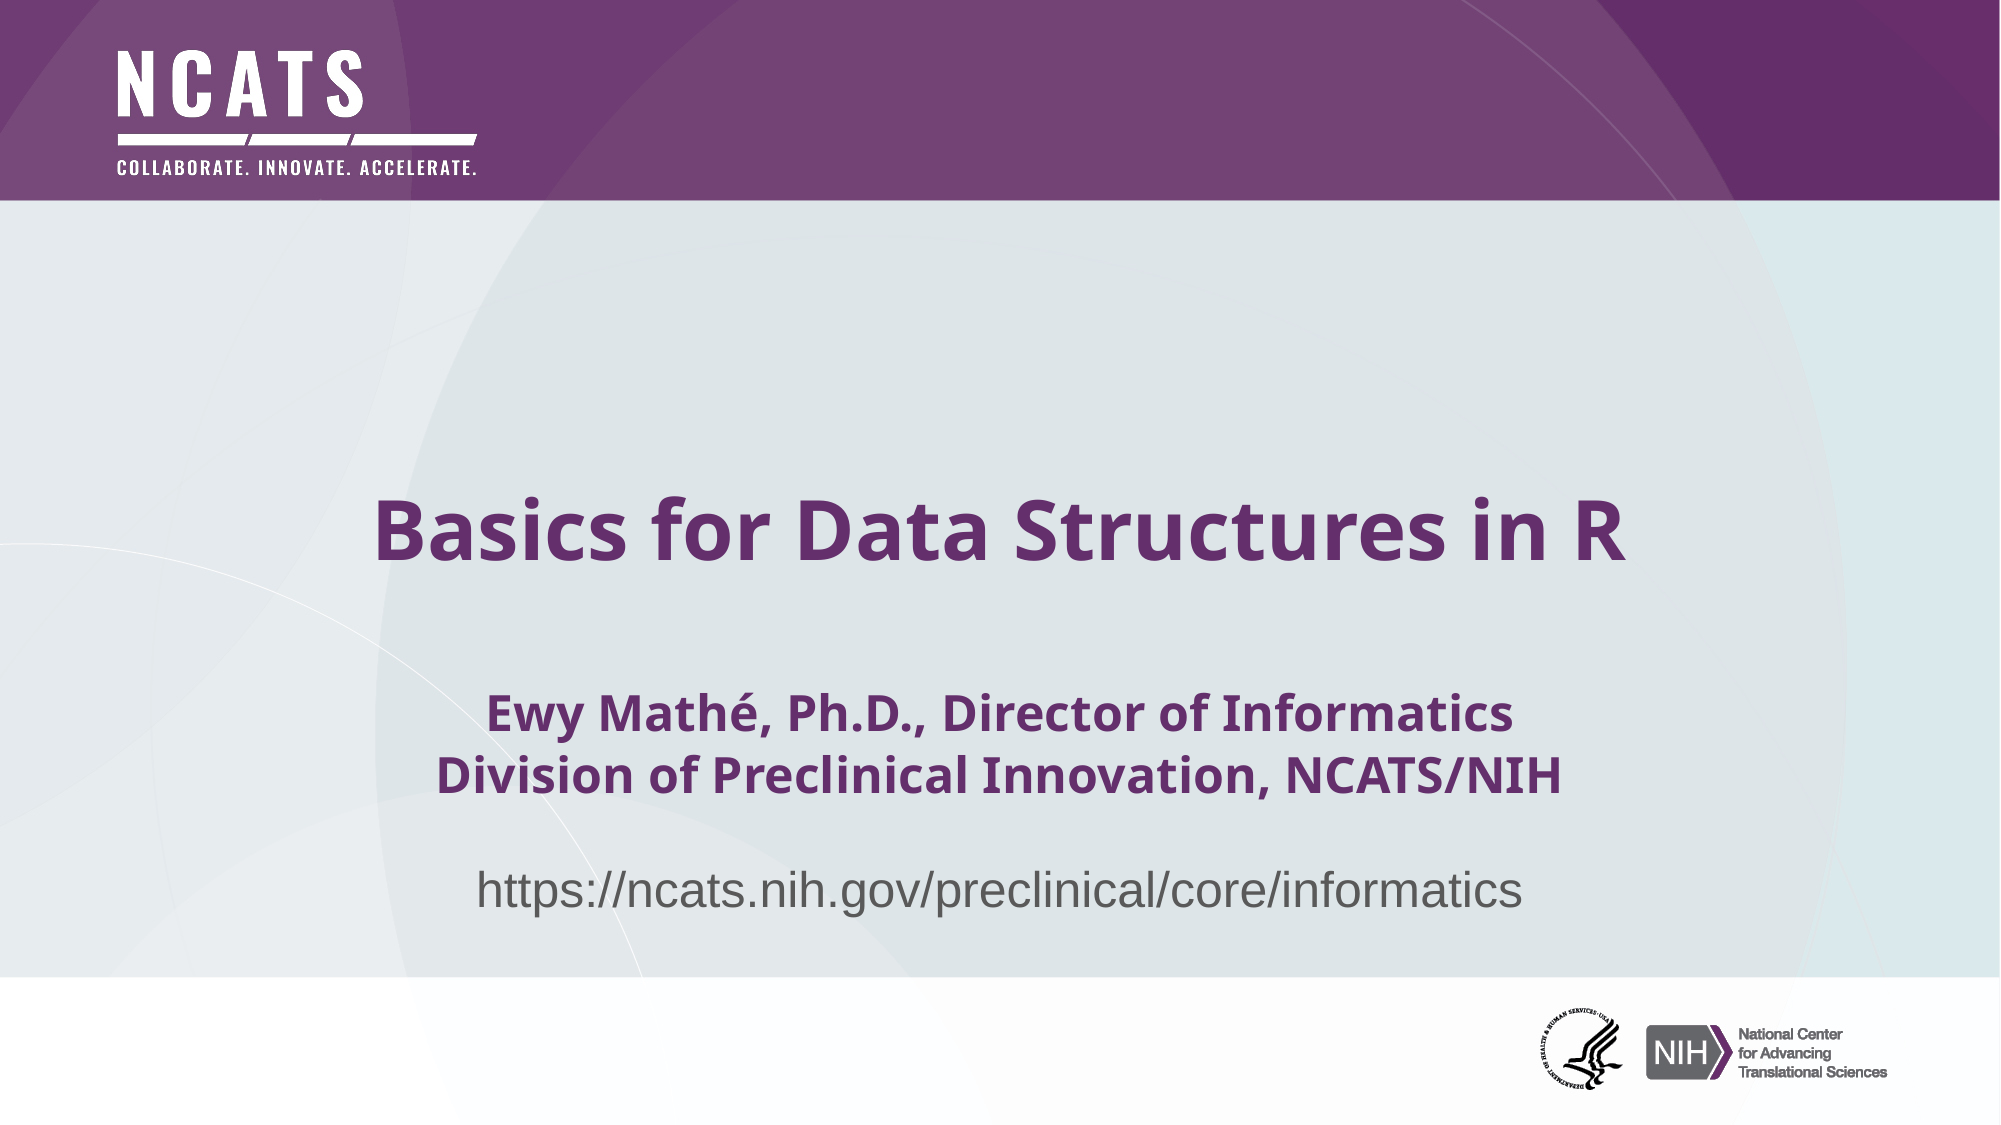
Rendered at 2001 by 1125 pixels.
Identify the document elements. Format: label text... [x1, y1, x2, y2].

picture [0, 0, 2000, 1125]
title Basics for Data Structures in R Ewy Mathé, Ph.D., Director of Informatics Division of Preclinical Innovation, NCATS/NIH https://ncats.nih.gov/preclinical/core/informatics [43, 324, 1957, 925]
